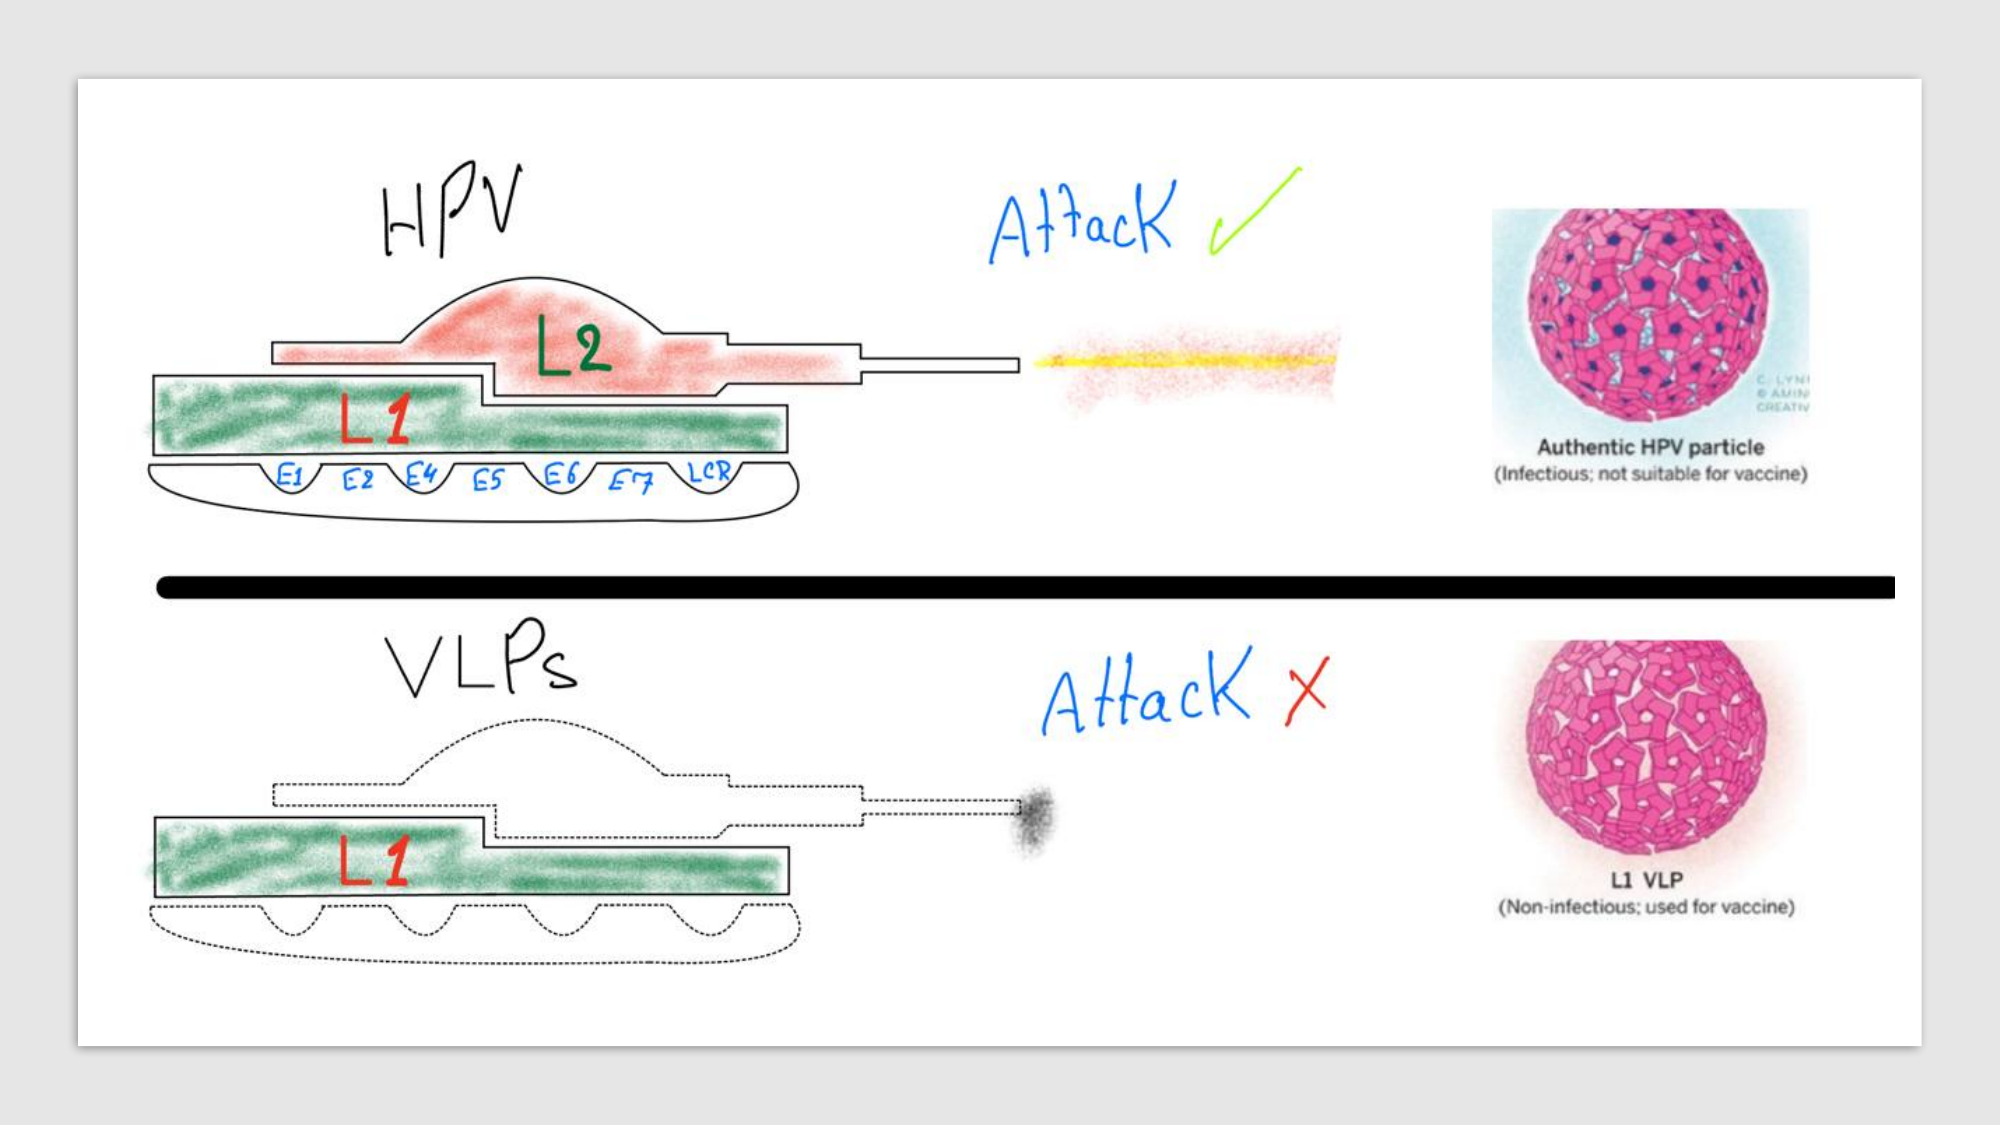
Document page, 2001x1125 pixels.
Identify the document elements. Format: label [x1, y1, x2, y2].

list [105, 115, 1895, 1010]
text_box [77, 78, 1923, 1047]
text_box [0, 0, 2000, 1125]
